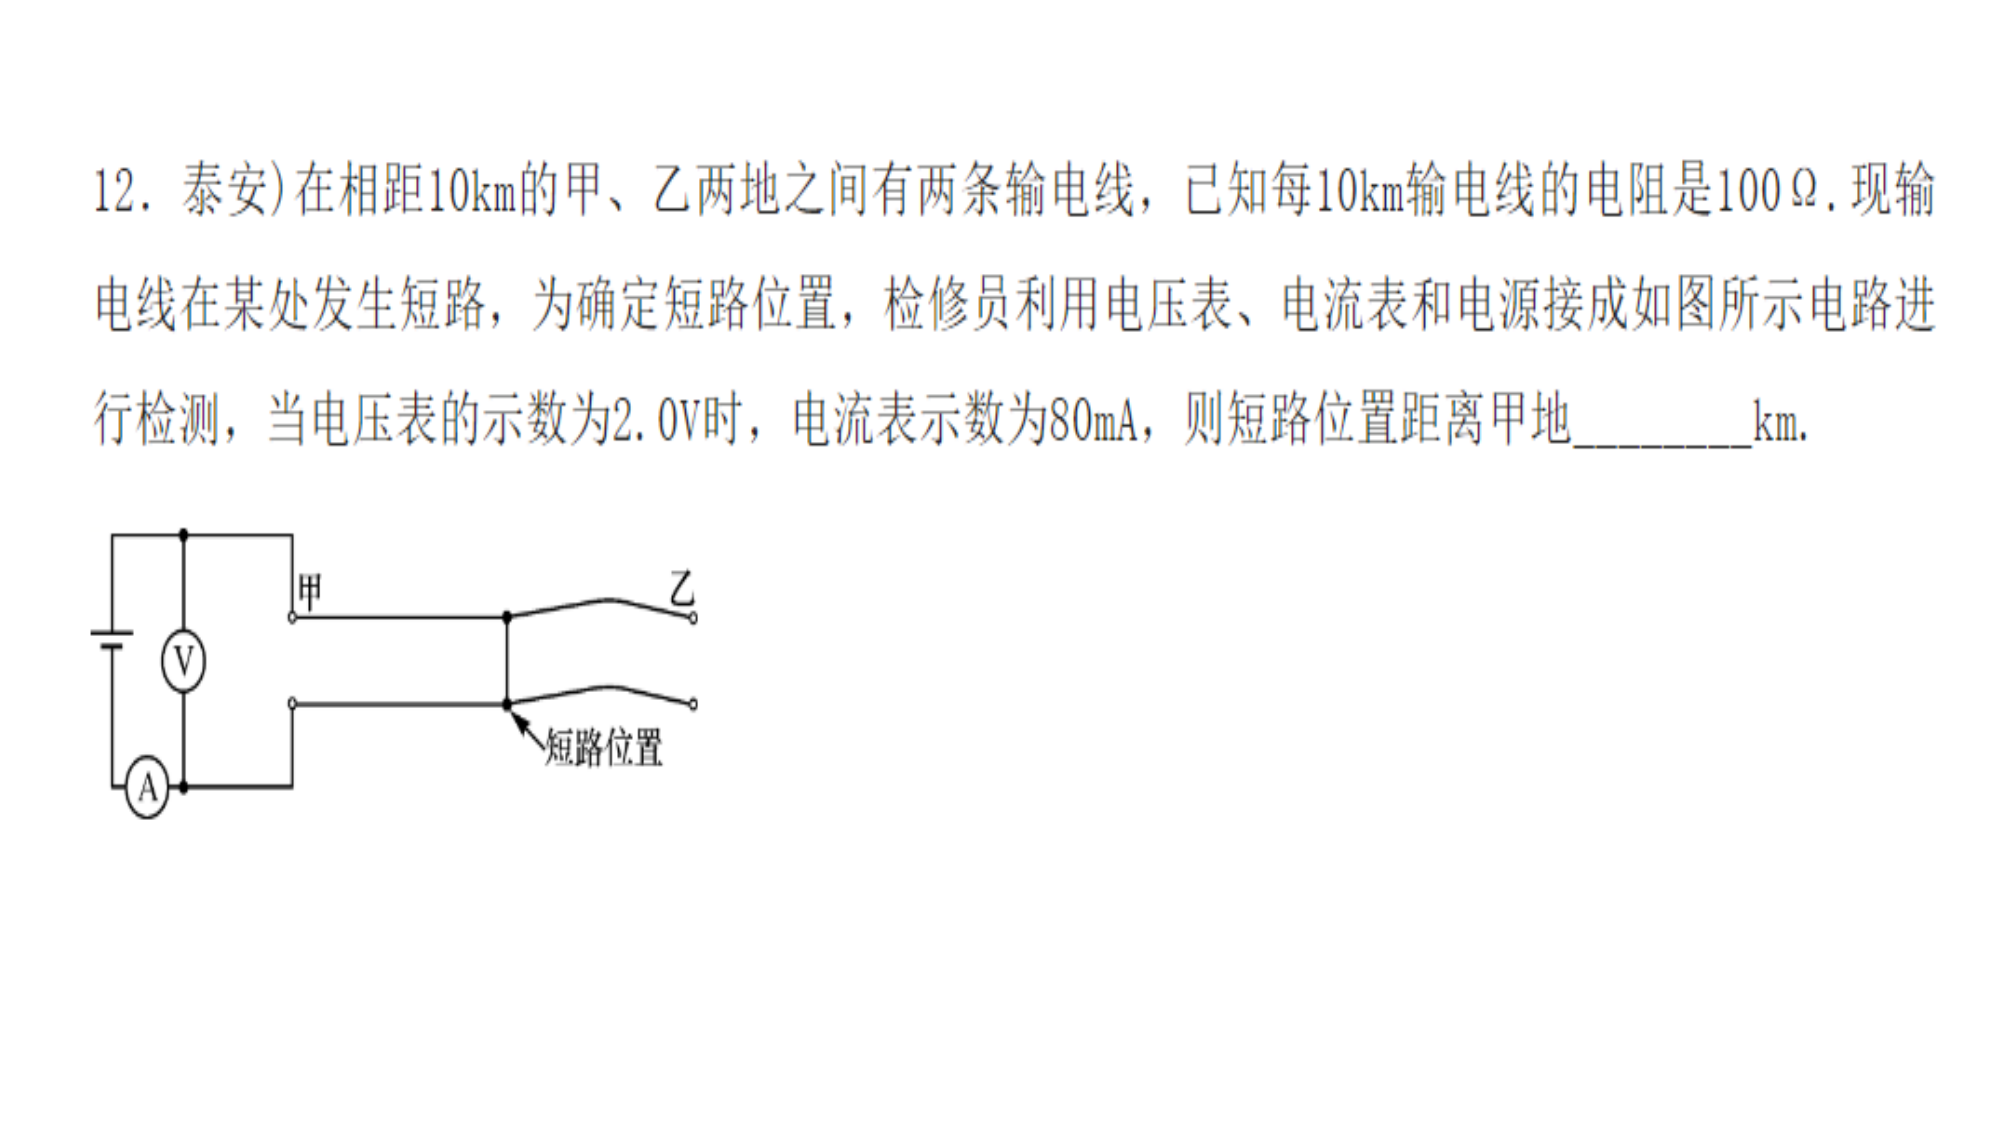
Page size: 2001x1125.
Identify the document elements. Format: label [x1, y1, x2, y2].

picture [52, 105, 1964, 860]
